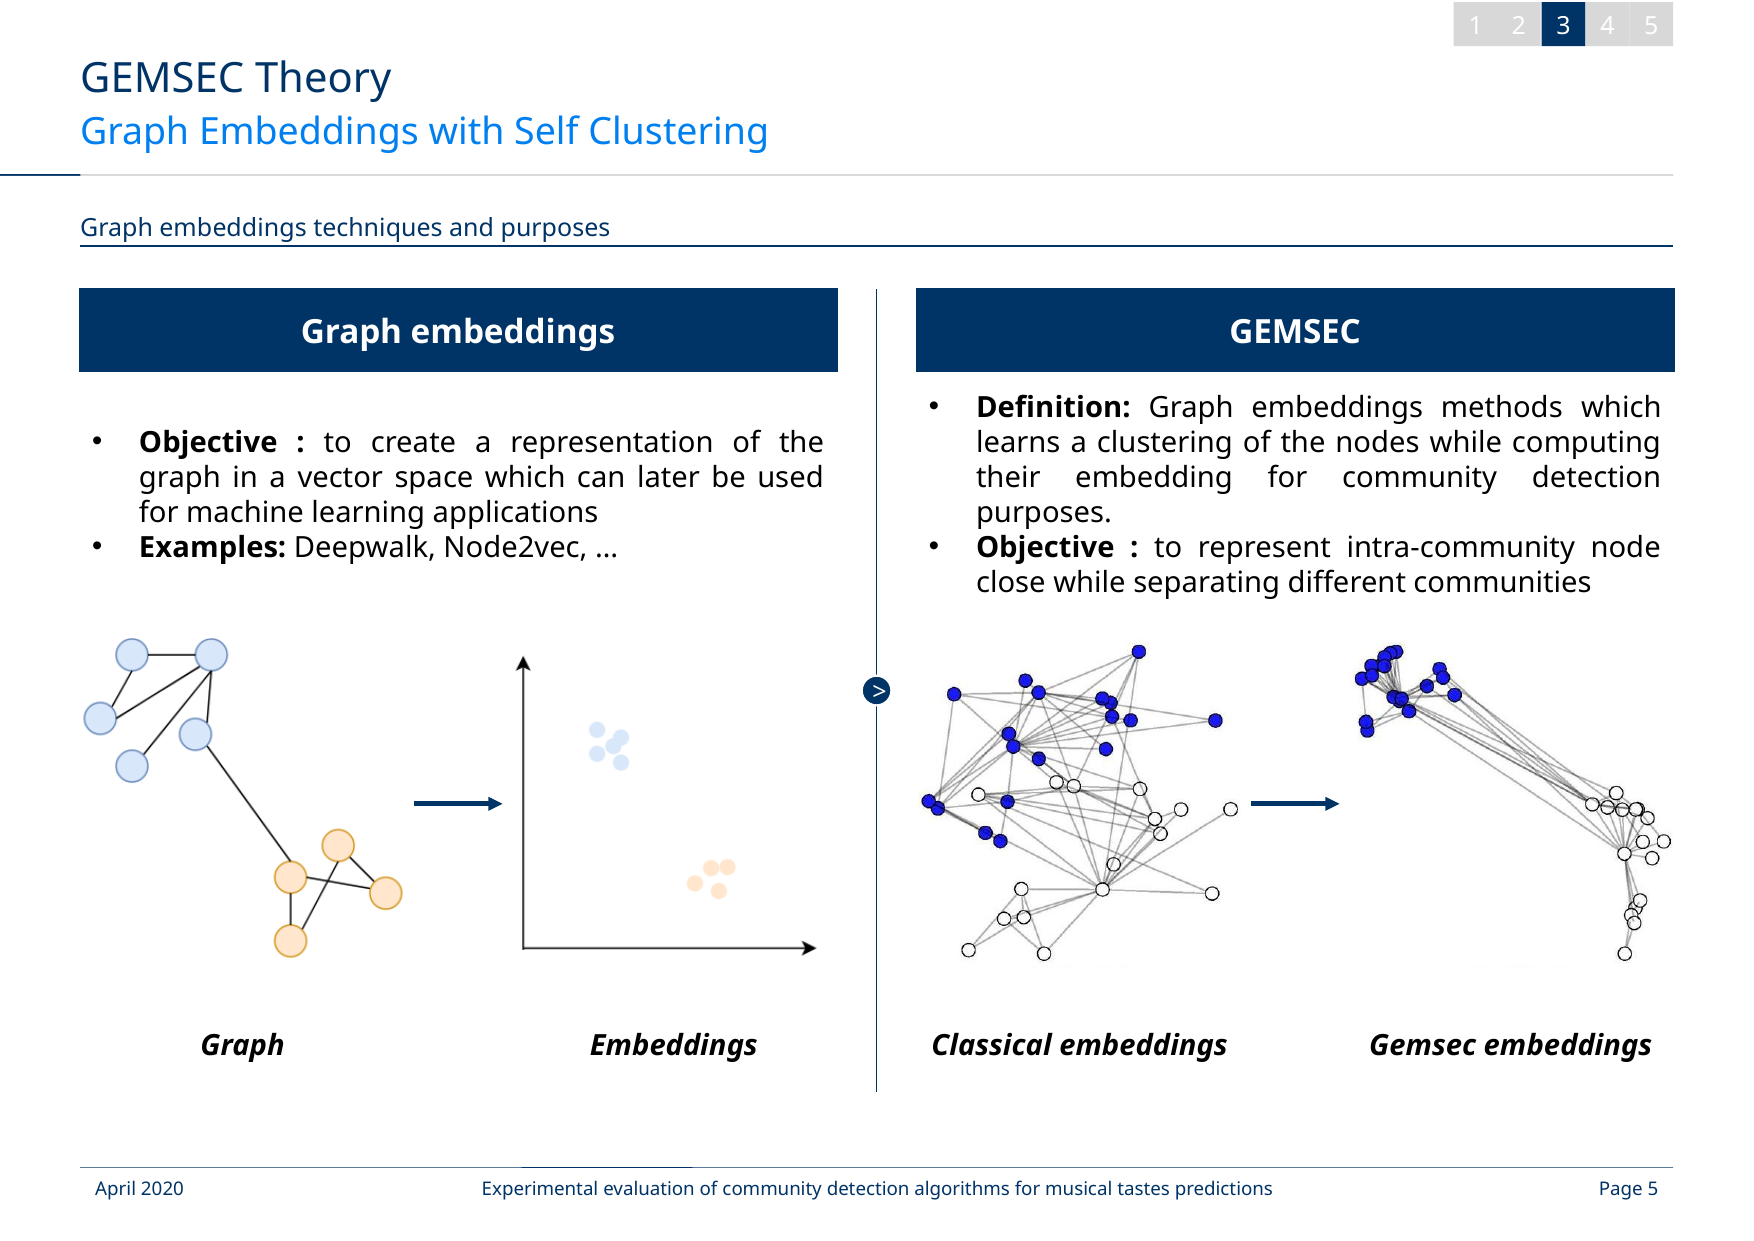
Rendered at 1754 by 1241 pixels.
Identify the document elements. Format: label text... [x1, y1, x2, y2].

text_box Embeddings [510, 1003, 837, 1086]
slide_number Page 5 [1418, 1169, 1674, 1210]
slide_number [80, 1168, 336, 1208]
text_box Definition: Graph embeddings methods which learns a clustering of the nodes while computing their embedding for community detection purposes. Objective : to represent intra-community node close while separating different communities [916, 403, 1674, 583]
list Graph Embeddings with Self Clustering [80, 108, 1674, 151]
text_box Objective : to create a representation of the graph in a vector space which can later be used for machine learning applications Examples: Deepwalk, Node2vec, … [79, 406, 837, 580]
text_box Classical embeddings [916, 1003, 1243, 1086]
picture [511, 639, 837, 969]
text_box GEMSEC [916, 289, 1674, 372]
picture [79, 638, 405, 969]
picture [917, 639, 1242, 968]
text_box Graph [79, 1003, 406, 1086]
title GEMSEC Theory [80, 55, 1674, 97]
picture [1348, 639, 1674, 968]
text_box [861, 289, 892, 1093]
text_box Graph embeddings [79, 289, 837, 372]
list Graph embeddings techniques and purposes [80, 206, 1674, 246]
text_box Gemsec embeddings [1347, 1003, 1674, 1086]
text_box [1453, 2, 1674, 47]
